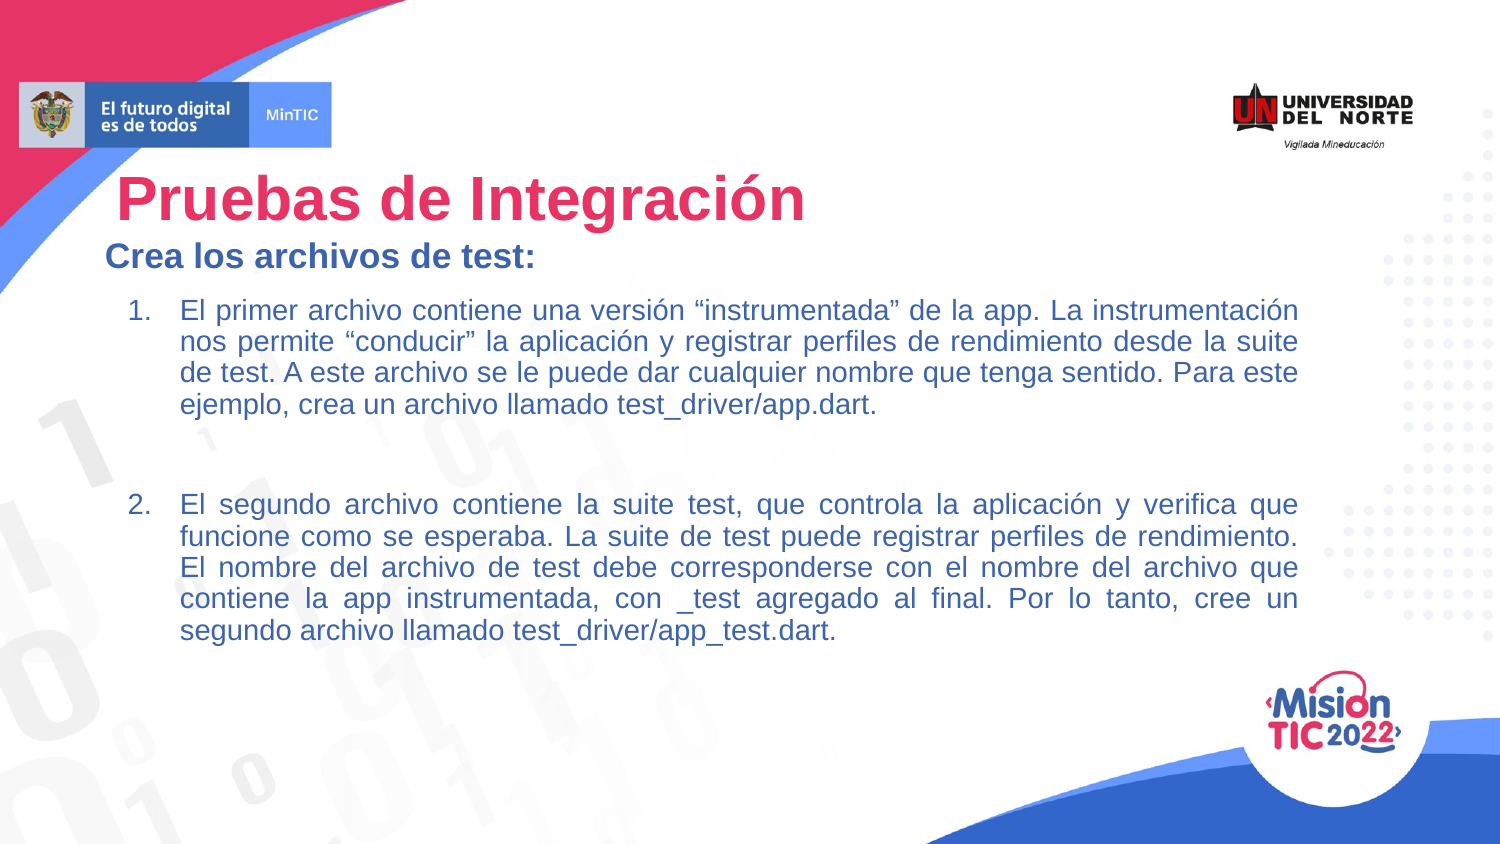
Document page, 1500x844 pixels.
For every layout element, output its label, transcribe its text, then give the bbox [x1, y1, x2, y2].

text_box Crea los archivos de test: El primer archivo contiene una versión “instrumentada” de la app. La instrumentación nos permite “conducir” la aplicación y registrar perfiles de rendimiento desde la suite de test. A este archivo se le puede dar cualquier nombre que tenga sentido. Para este ejemplo, crea un archivo llamado test_driver/app.dart. El segundo archivo contiene la suite test, que controla la aplicación y verifica que funcione como se esperaba. La suite de test puede registrar perfiles de rendimiento. El nombre del archivo de test debe corresponderse con el nombre del archivo que contiene la app instrumentada, con _test agregado al final. Por lo tanto, cree un segundo archivo llamado test_driver/app_test.dart. . [104, 232, 1301, 741]
picture [0, 0, 1500, 844]
text_box Pruebas de Integración [104, 133, 1343, 239]
